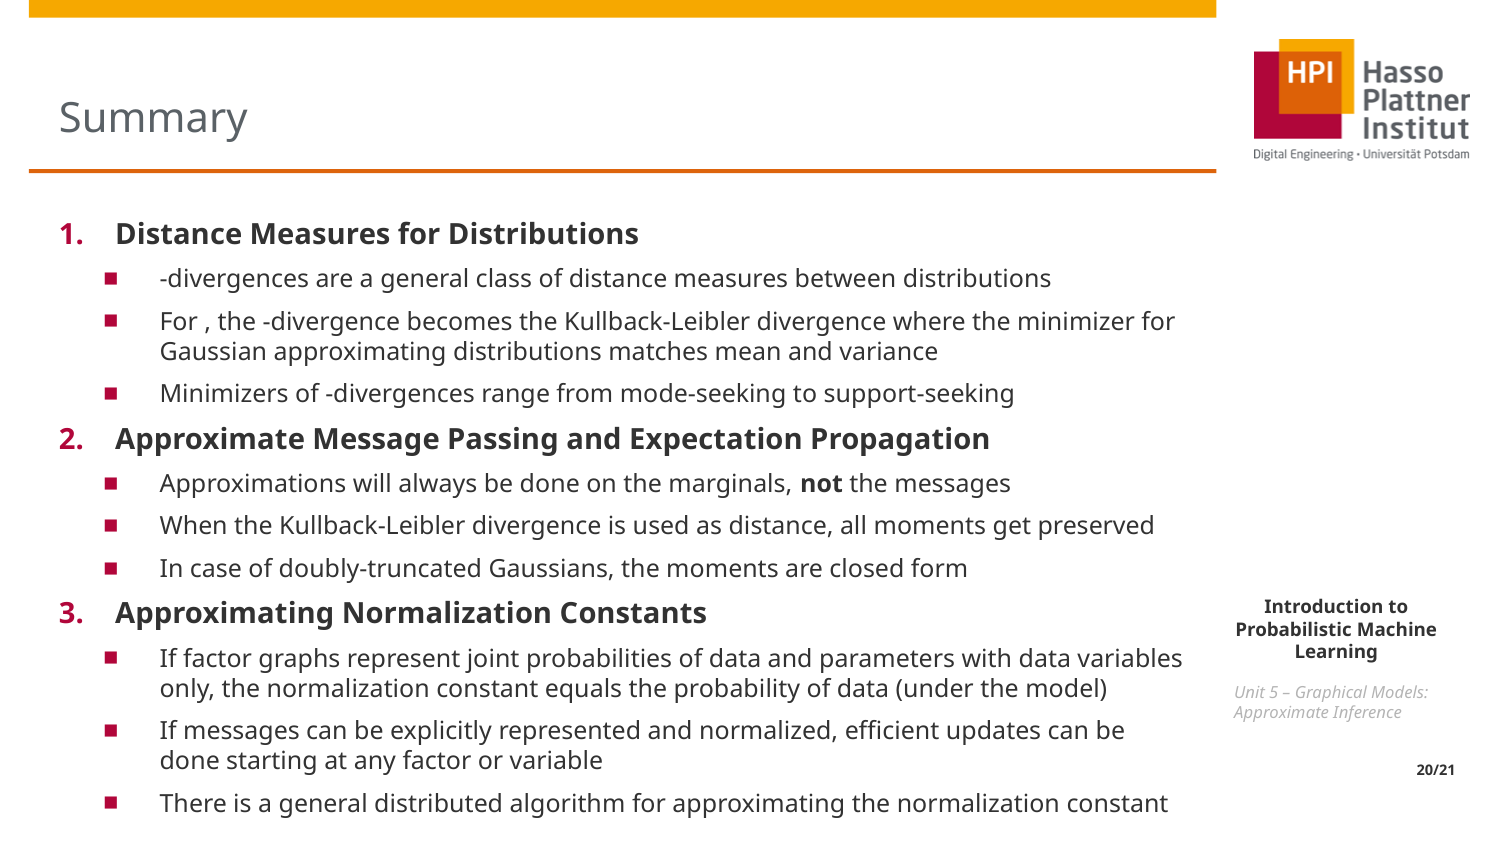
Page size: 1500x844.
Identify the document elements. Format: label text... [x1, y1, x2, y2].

picture [1254, 39, 1470, 161]
title Summary [58, 17, 1187, 170]
